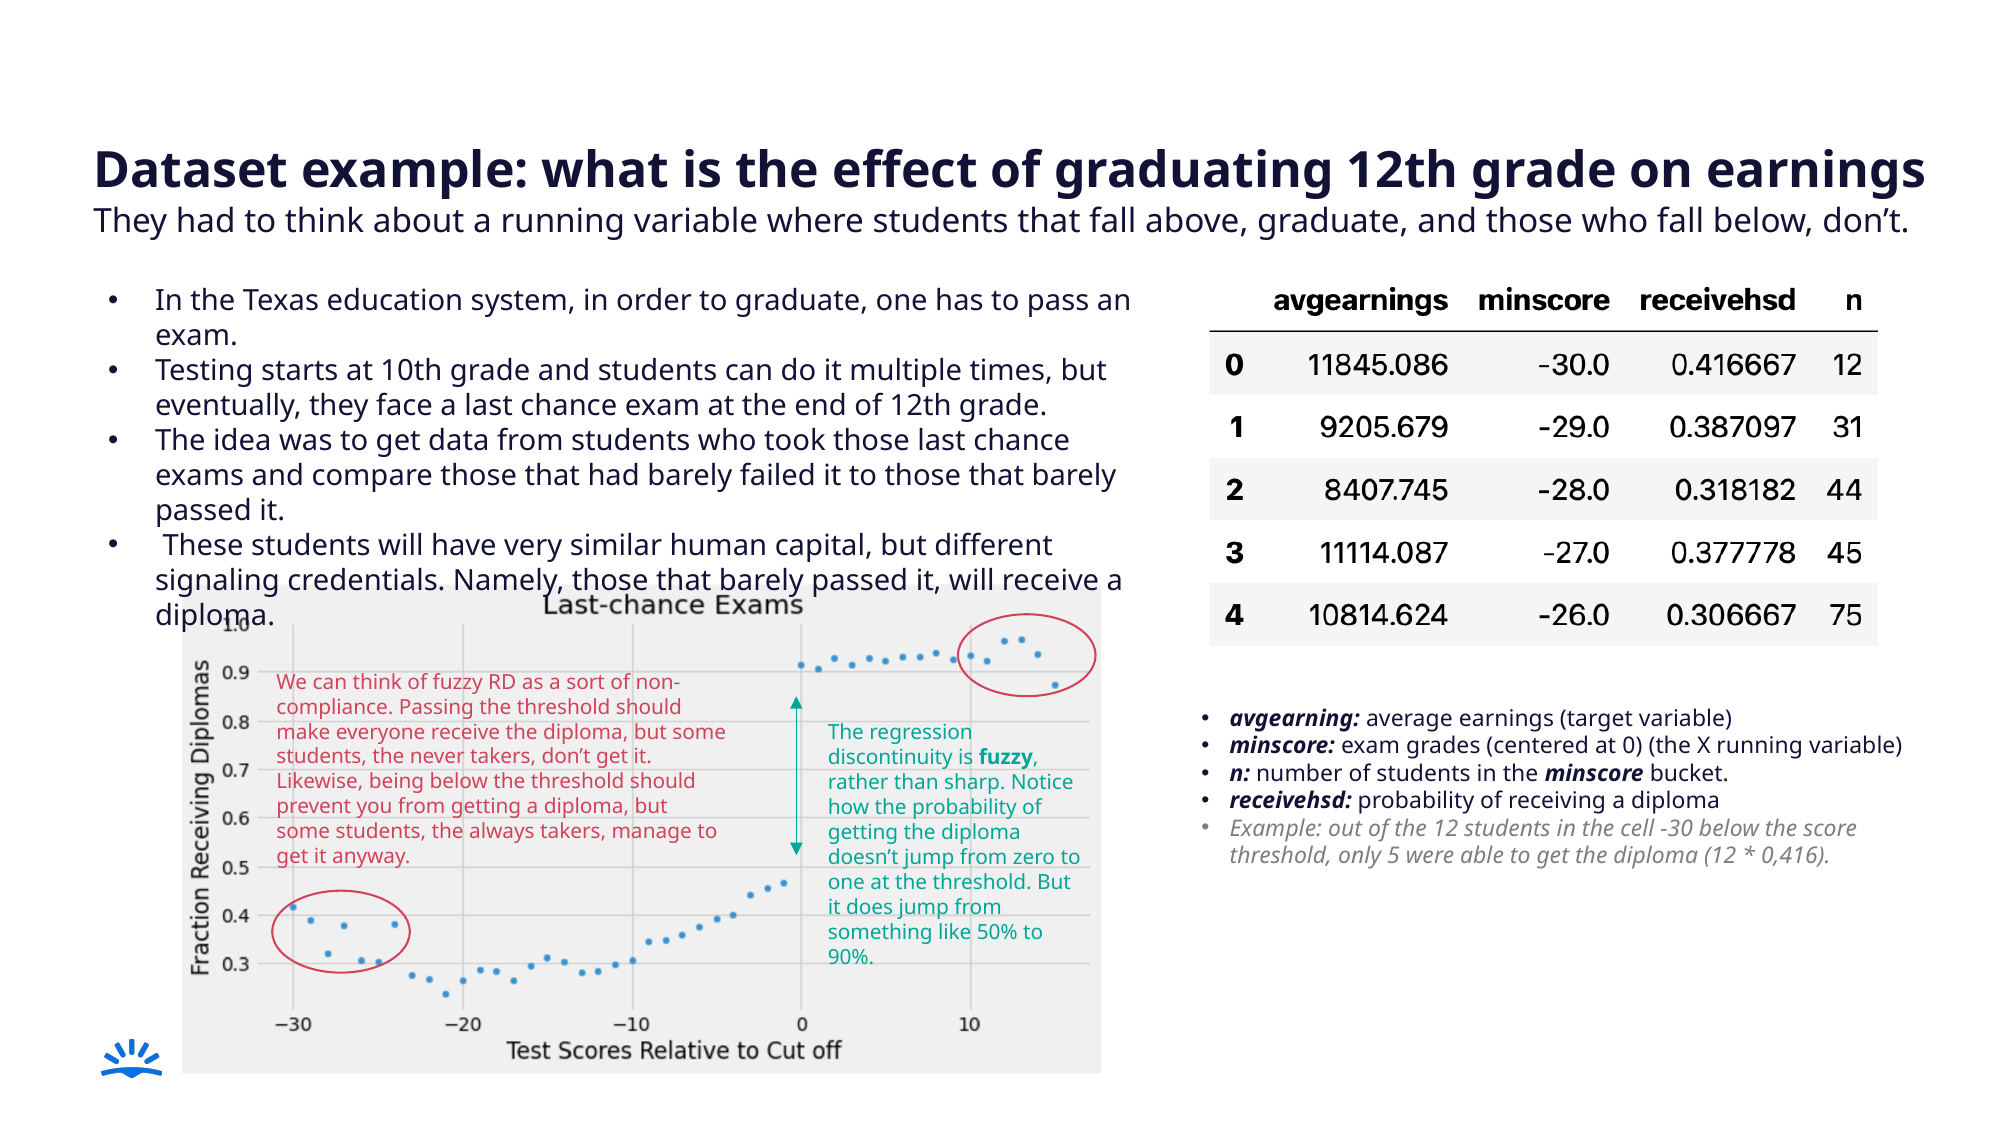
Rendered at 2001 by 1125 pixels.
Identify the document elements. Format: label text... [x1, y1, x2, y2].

list They had to think about a running variable where students that fall above, graduate, and those who fall below, don’t. [93, 196, 1958, 236]
list Dataset example: what is the effect of graduating 12th grade on earnings [93, 132, 1958, 192]
picture [1186, 260, 1895, 660]
text_box avgearning: average earnings (target variable) minscore: exam grades (centered at 0) (the X running variable) n: number of students in the minscore bucket. receivehsd: probability of receiving a diploma Example: out of the 12 students in the cell -30 below the score threshold, only 5 were able to get the diploma (12 * 0,416). [1186, 696, 1940, 876]
picture [97, 569, 1115, 1086]
text_box In the Texas education system, in order to graduate, one has to pass an exam. Testing starts at 10th grade and students can do it multiple times, but eventually, they face a last chance exam at the end of 12th grade. The idea was to get data from students who took those last chance exams and compare those that had barely failed it to those that barely passed it. These students will have very similar human capital, but different signaling credentials. Namely, those that barely passed it, will receive a diploma. [93, 274, 1176, 639]
